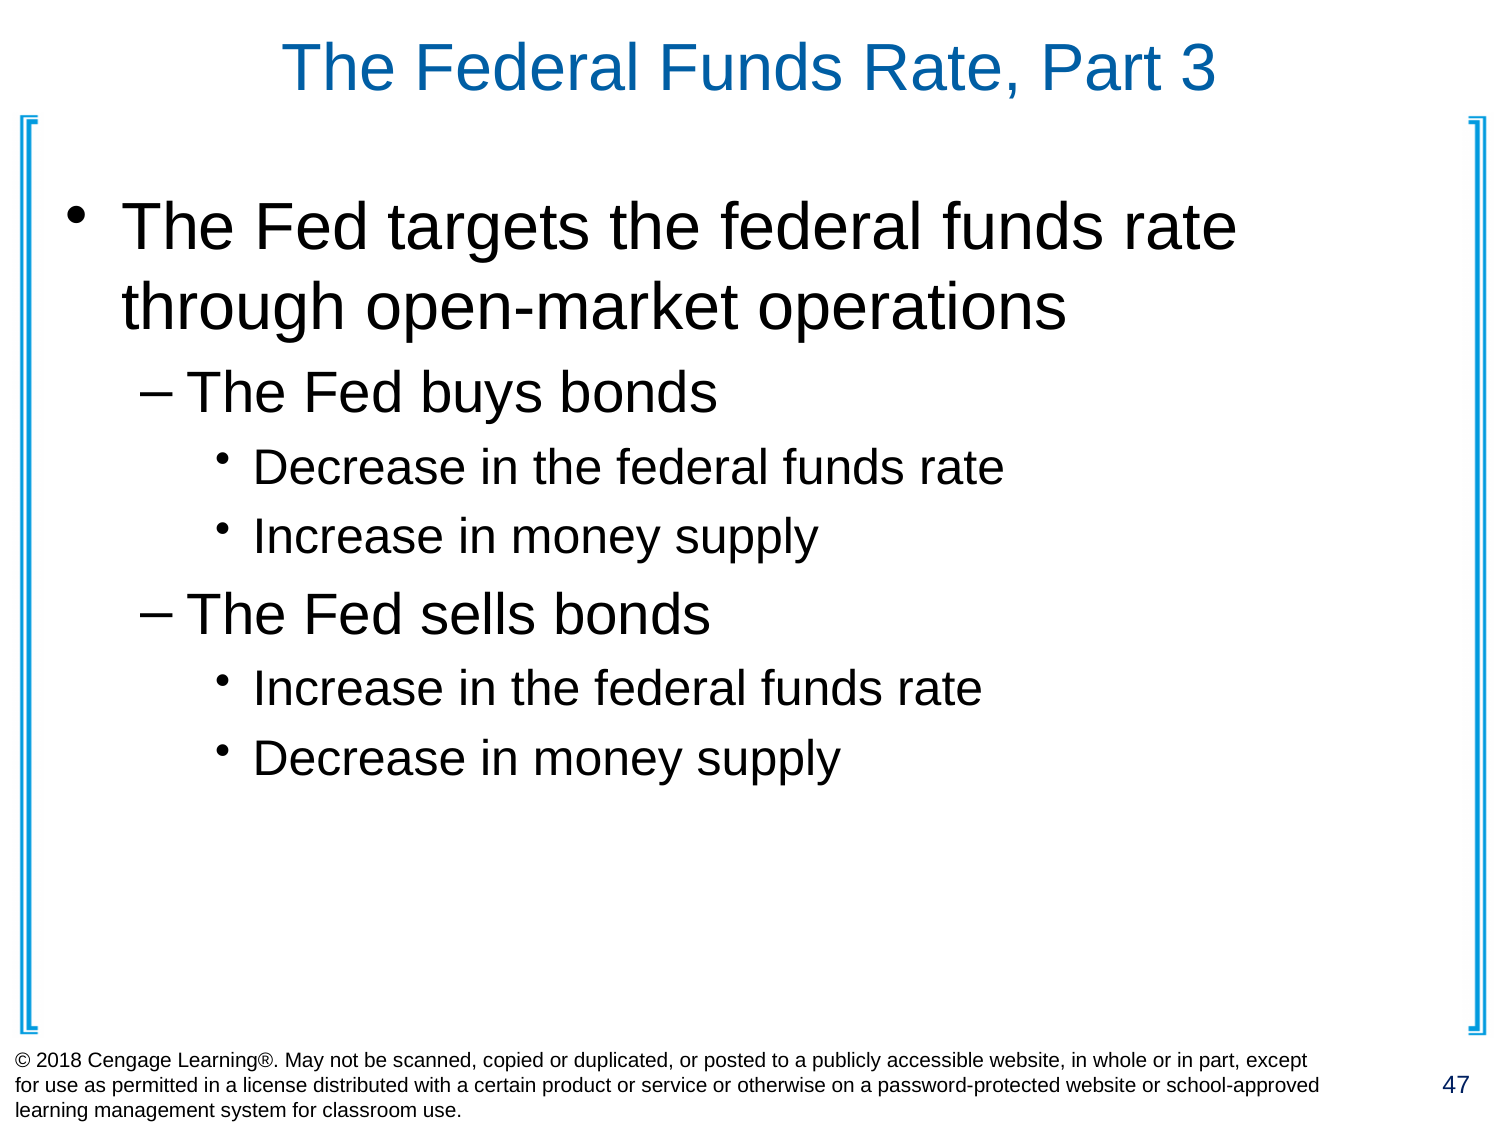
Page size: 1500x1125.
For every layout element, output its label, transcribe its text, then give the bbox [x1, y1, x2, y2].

footer © 2018 Cengage Learning®. May not be scanned, copied or duplicated, or posted to a publicly accessible website, in whole or in part, except for use as permitted in a license distributed with a certain product or service or otherwise on a password-protected website or school-approved learning management system for classroom use. [0, 1043, 1350, 1125]
title The Federal Funds Rate, Part 3 [109, 16, 1391, 125]
slide_number 47 [1412, 1060, 1500, 1125]
list The Fed targets the federal funds rate through open-market operations The Fed buys bonds Decrease in the federal funds rate Increase in money supply The Fed sells bonds Increase in the federal funds rate Decrease in money supply [50, 174, 1459, 882]
picture [13, 113, 43, 1037]
picture [1463, 113, 1493, 1037]
